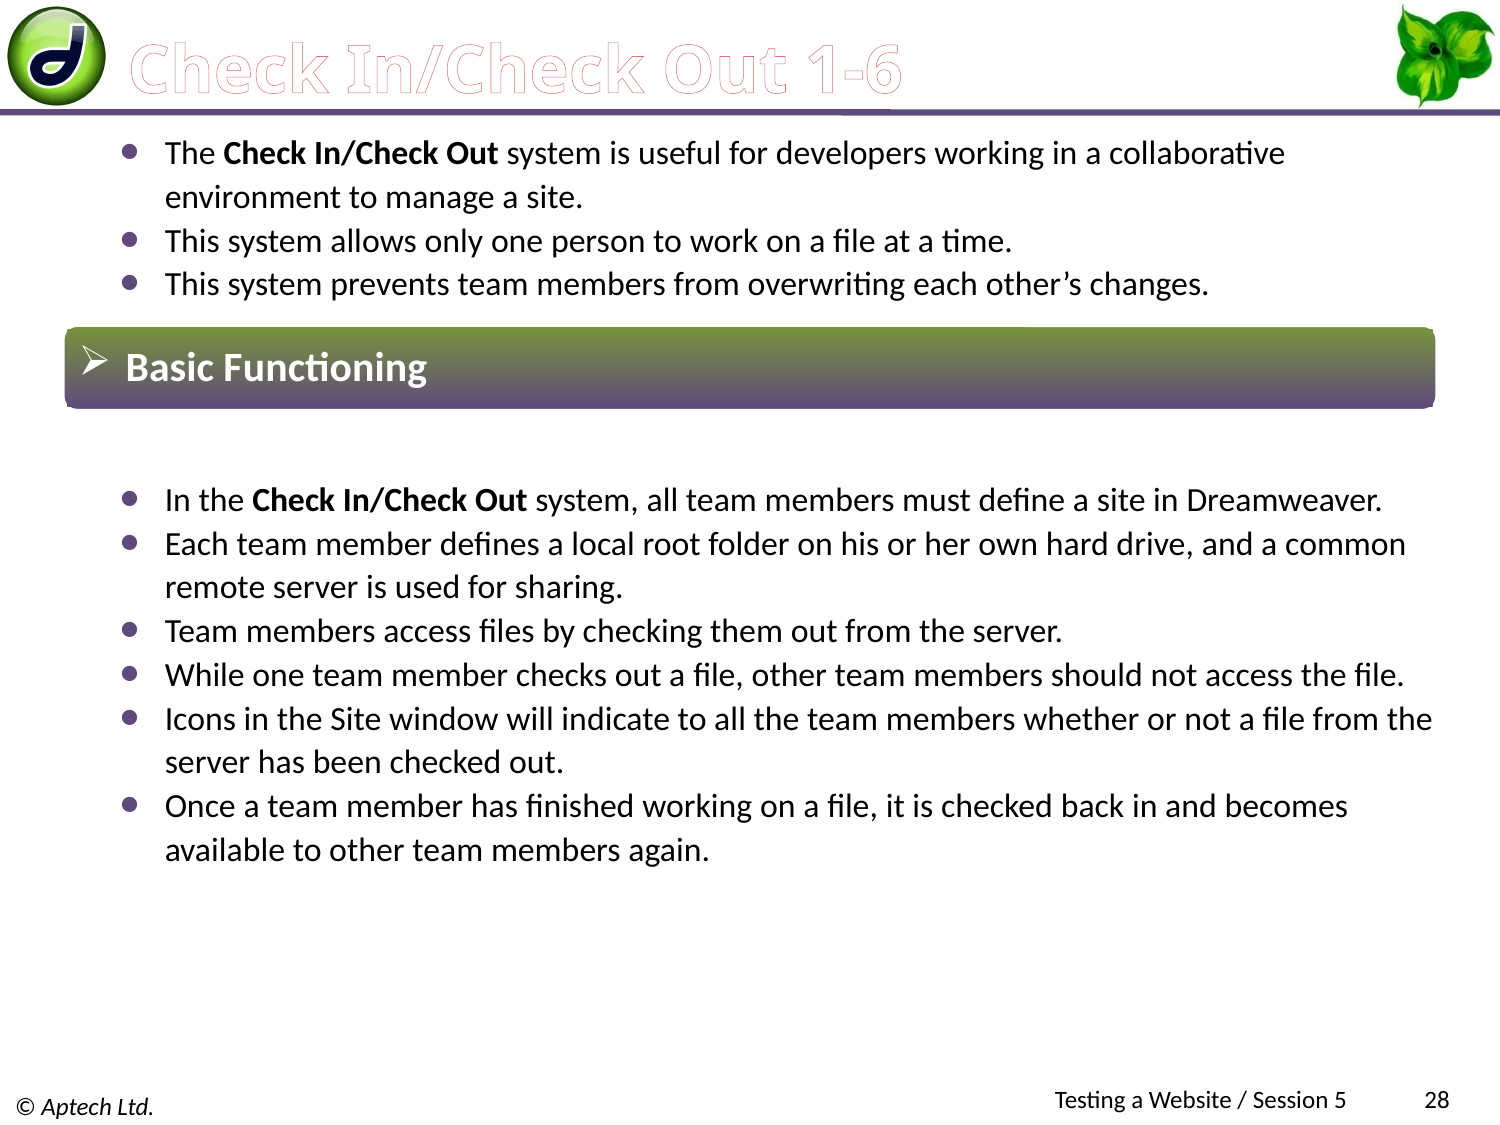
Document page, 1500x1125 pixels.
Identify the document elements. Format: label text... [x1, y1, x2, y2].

slide_number 28 [1363, 1084, 1465, 1113]
footer Testing a Website / Session 5 [375, 1084, 1363, 1113]
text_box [62, 324, 1438, 412]
title Check In/Check Out 1-6 [112, 32, 1363, 101]
picture [1387, 0, 1500, 109]
picture [0, 0, 113, 109]
text_box The Check In/Check Out system is useful for developers working in a collaborative environment to manage a site. This system allows only one person to work on a file at a time. This system prevents team members from overwriting each other’s changes. [75, 137, 1450, 338]
text_box In the Check In/Check Out system, all team members must define a site in Dreamweaver. Each team member defines a local root folder on his or her own hard drive, and a common remote server is used for sharing. Team members access files by checking them out from the server. While one team member checks out a file, other team members should not access the file. Icons in the Site window will indicate to all the team members whether or not a file from the server has been checked out. Once a team member has finished working on a file, it is checked back in and becomes available to other team members again. [75, 424, 1450, 963]
